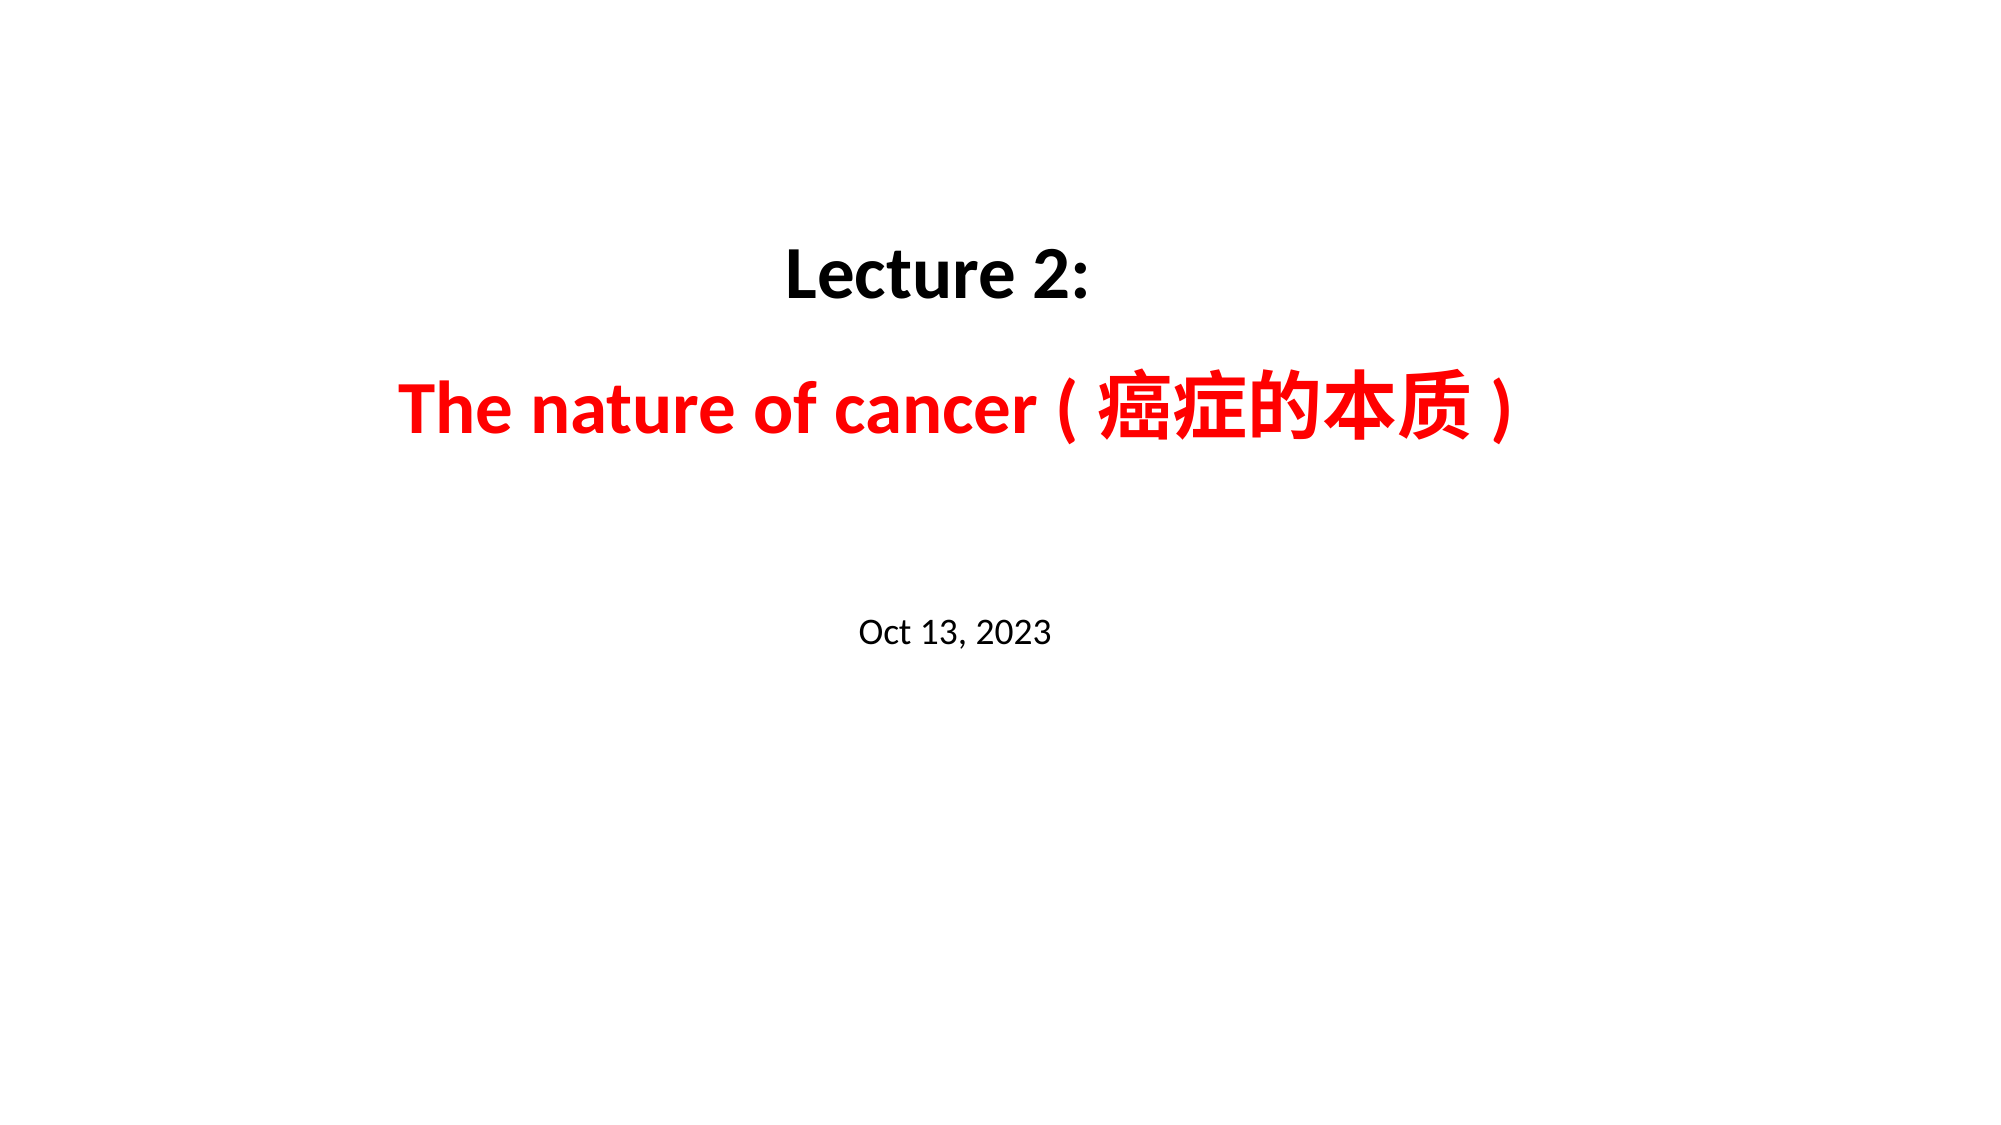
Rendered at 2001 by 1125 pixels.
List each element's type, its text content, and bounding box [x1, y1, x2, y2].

text_box Oct 13, 2023 [843, 599, 1067, 660]
text_box Lecture 2: The nature of cancer (癌症的本质) [383, 171, 1528, 456]
